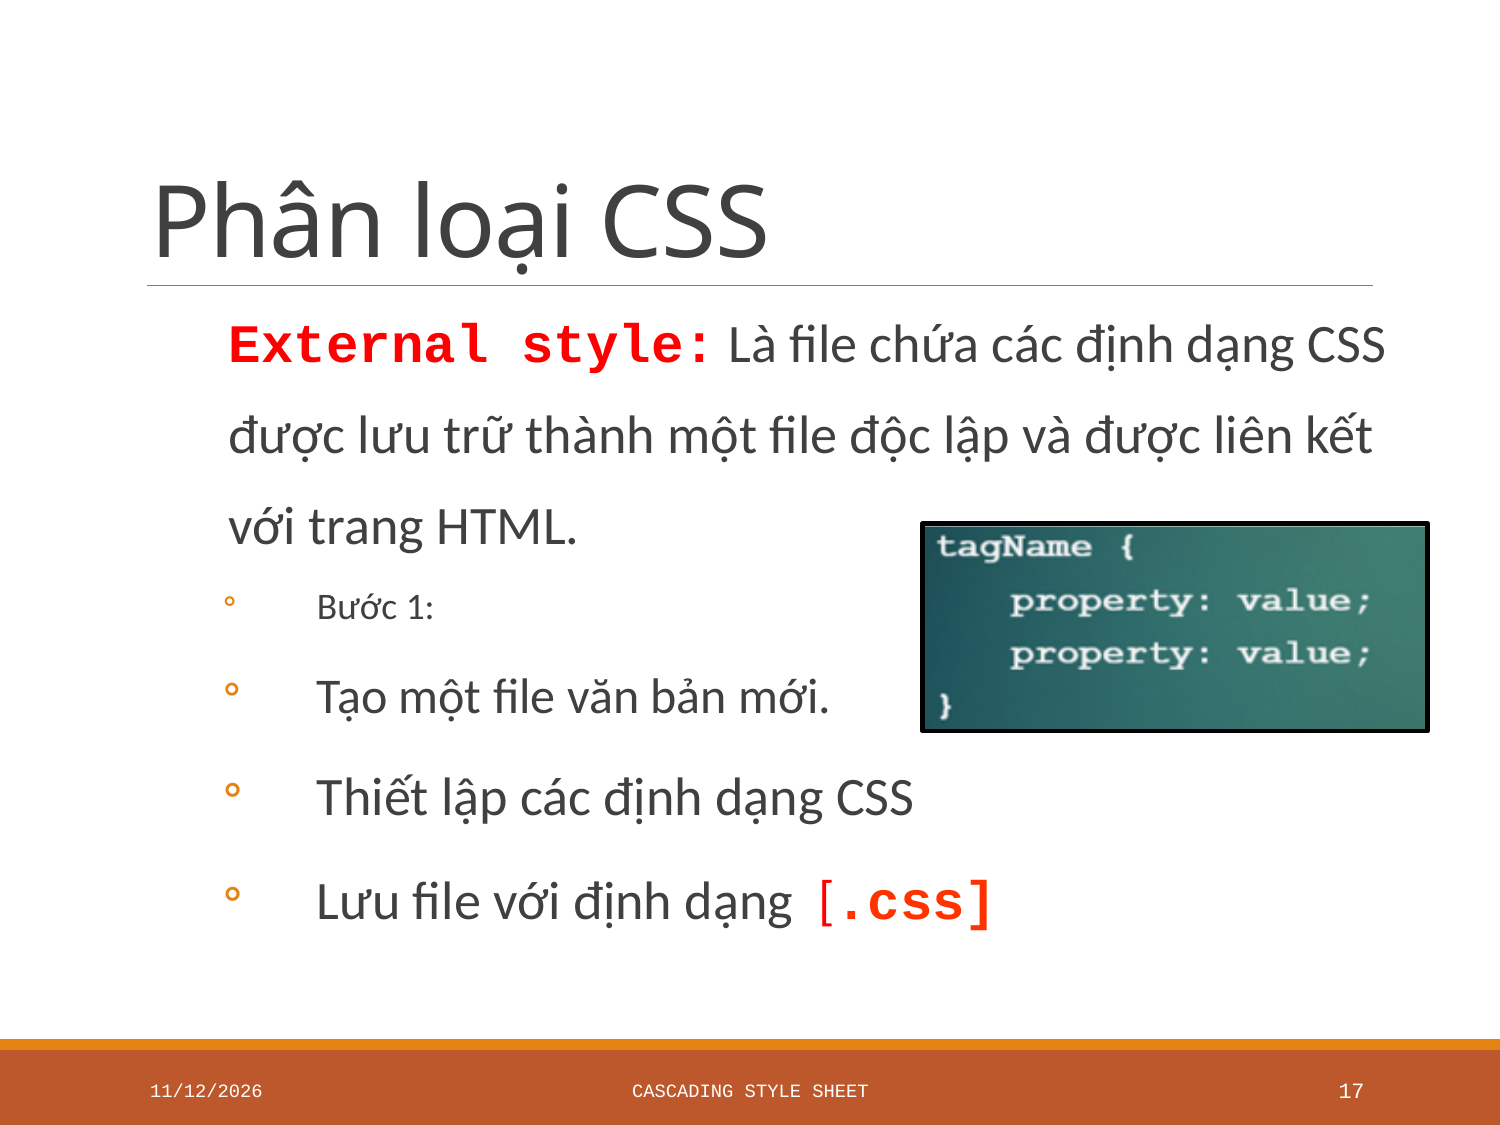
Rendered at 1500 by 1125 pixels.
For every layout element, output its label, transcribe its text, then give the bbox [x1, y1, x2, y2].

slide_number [135, 1059, 440, 1120]
title Phân loại CSS [135, 47, 1373, 275]
list External style: Là file chứa các định dạng CSS được lưu trữ thành một file độc lập và được liên kết với trang HTML. Bước 1: Tạo một file văn bản mới. Thiết lập các định dạng CSS Lưu file với định dạng [.css] [135, 275, 1397, 988]
slide_number 17 [1218, 1059, 1380, 1120]
footer Cascading Style Sheet [453, 1059, 1047, 1120]
picture [924, 525, 1426, 730]
